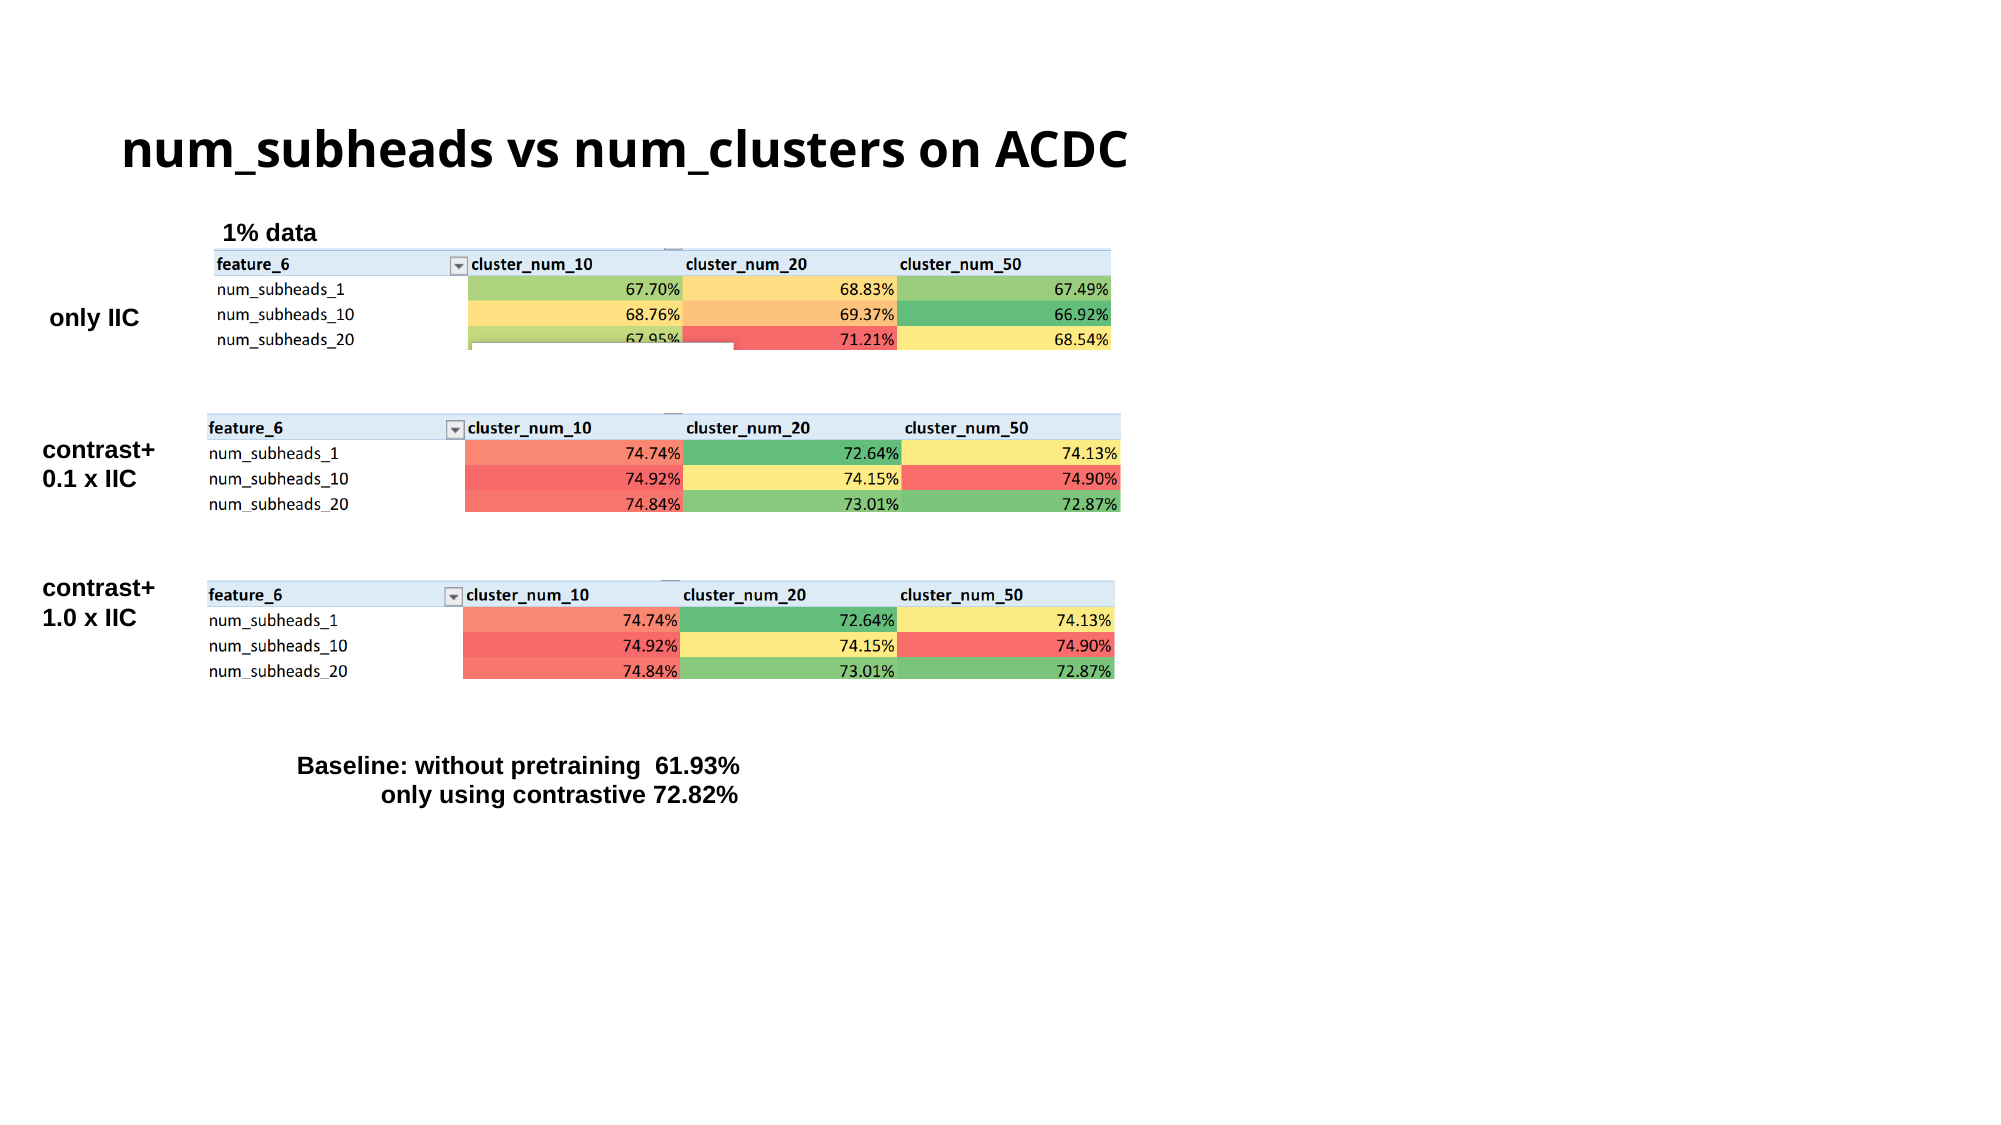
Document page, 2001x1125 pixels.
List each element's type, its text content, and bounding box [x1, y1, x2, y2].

picture [214, 248, 1111, 350]
text_box contrast+1.0 x IIC [27, 564, 182, 639]
text_box contrast+0.1 x IIC [27, 425, 182, 501]
text_box Baseline: without pretraining 61.93% only using contrastive 72.82% [282, 741, 871, 817]
title num_subheads vs num_clusters on ACDC [106, 42, 1832, 260]
picture [207, 580, 1115, 679]
text_box only IIC [27, 294, 182, 339]
text_box 1% data [207, 208, 586, 284]
picture [207, 413, 1121, 513]
